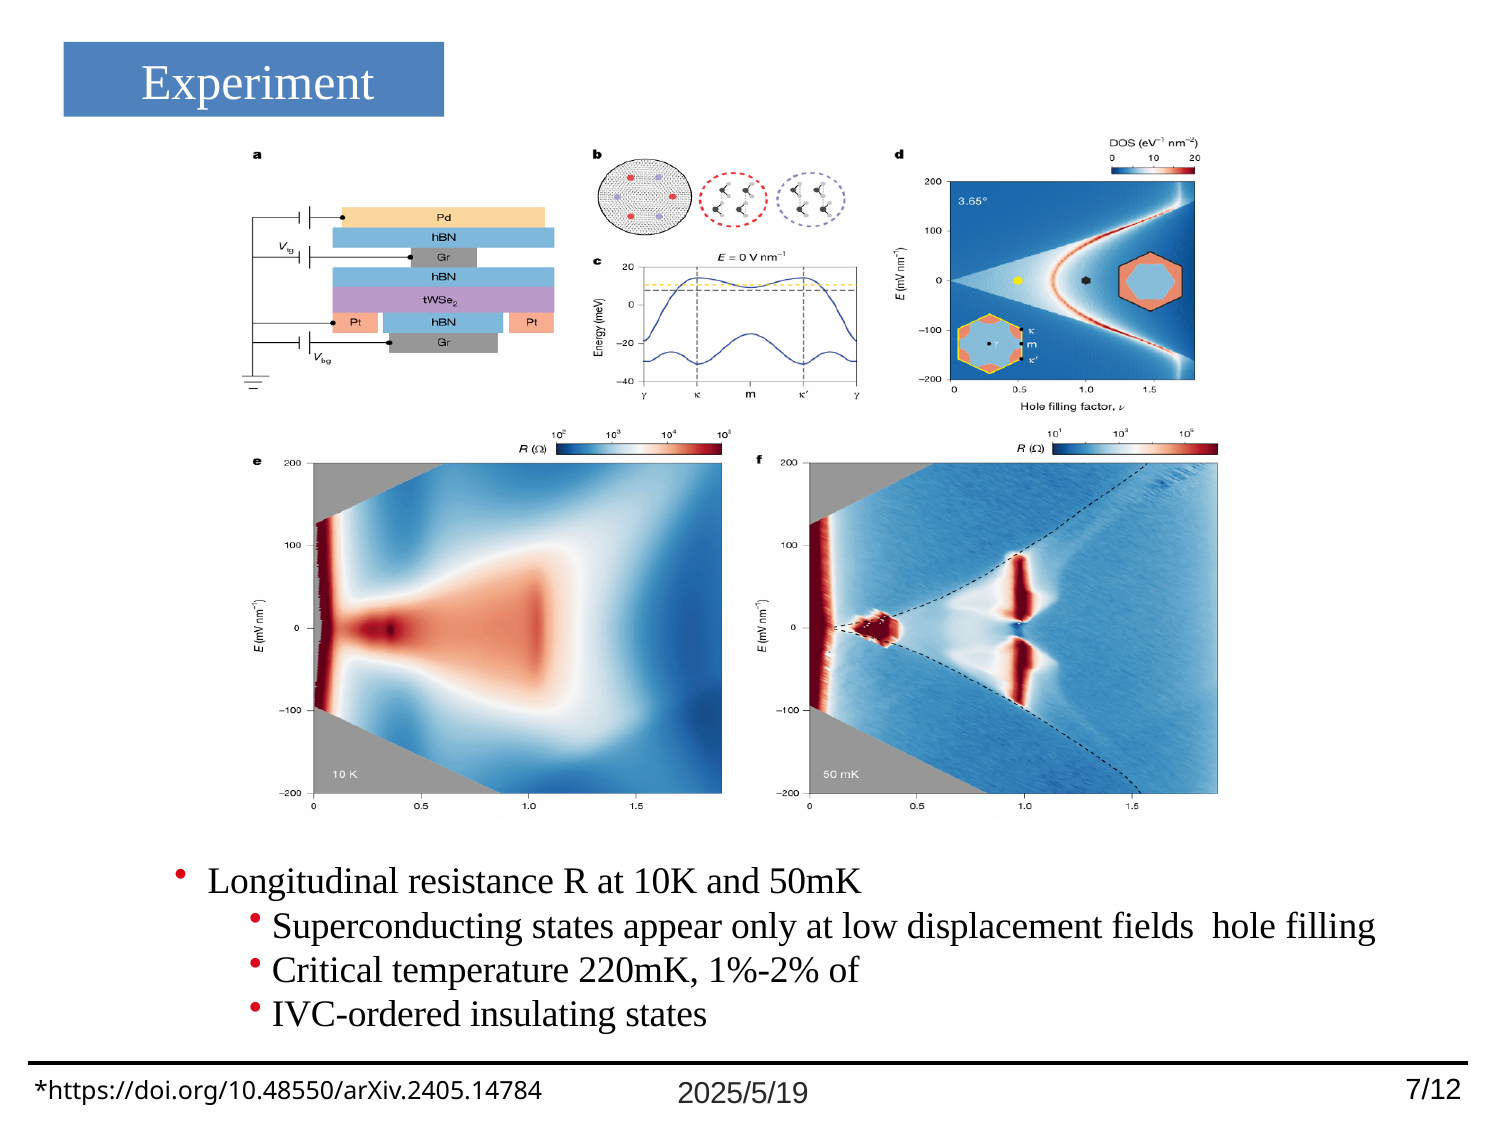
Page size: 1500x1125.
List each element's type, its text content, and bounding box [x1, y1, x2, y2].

slide_number 7/12 [1399, 1070, 1481, 1108]
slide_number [675, 1071, 881, 1125]
text_box *https://doi.org/10.48550/arXiv.2405.14784 [19, 1067, 617, 1112]
picture [199, 130, 1271, 832]
text_box Experiment [63, 41, 445, 117]
